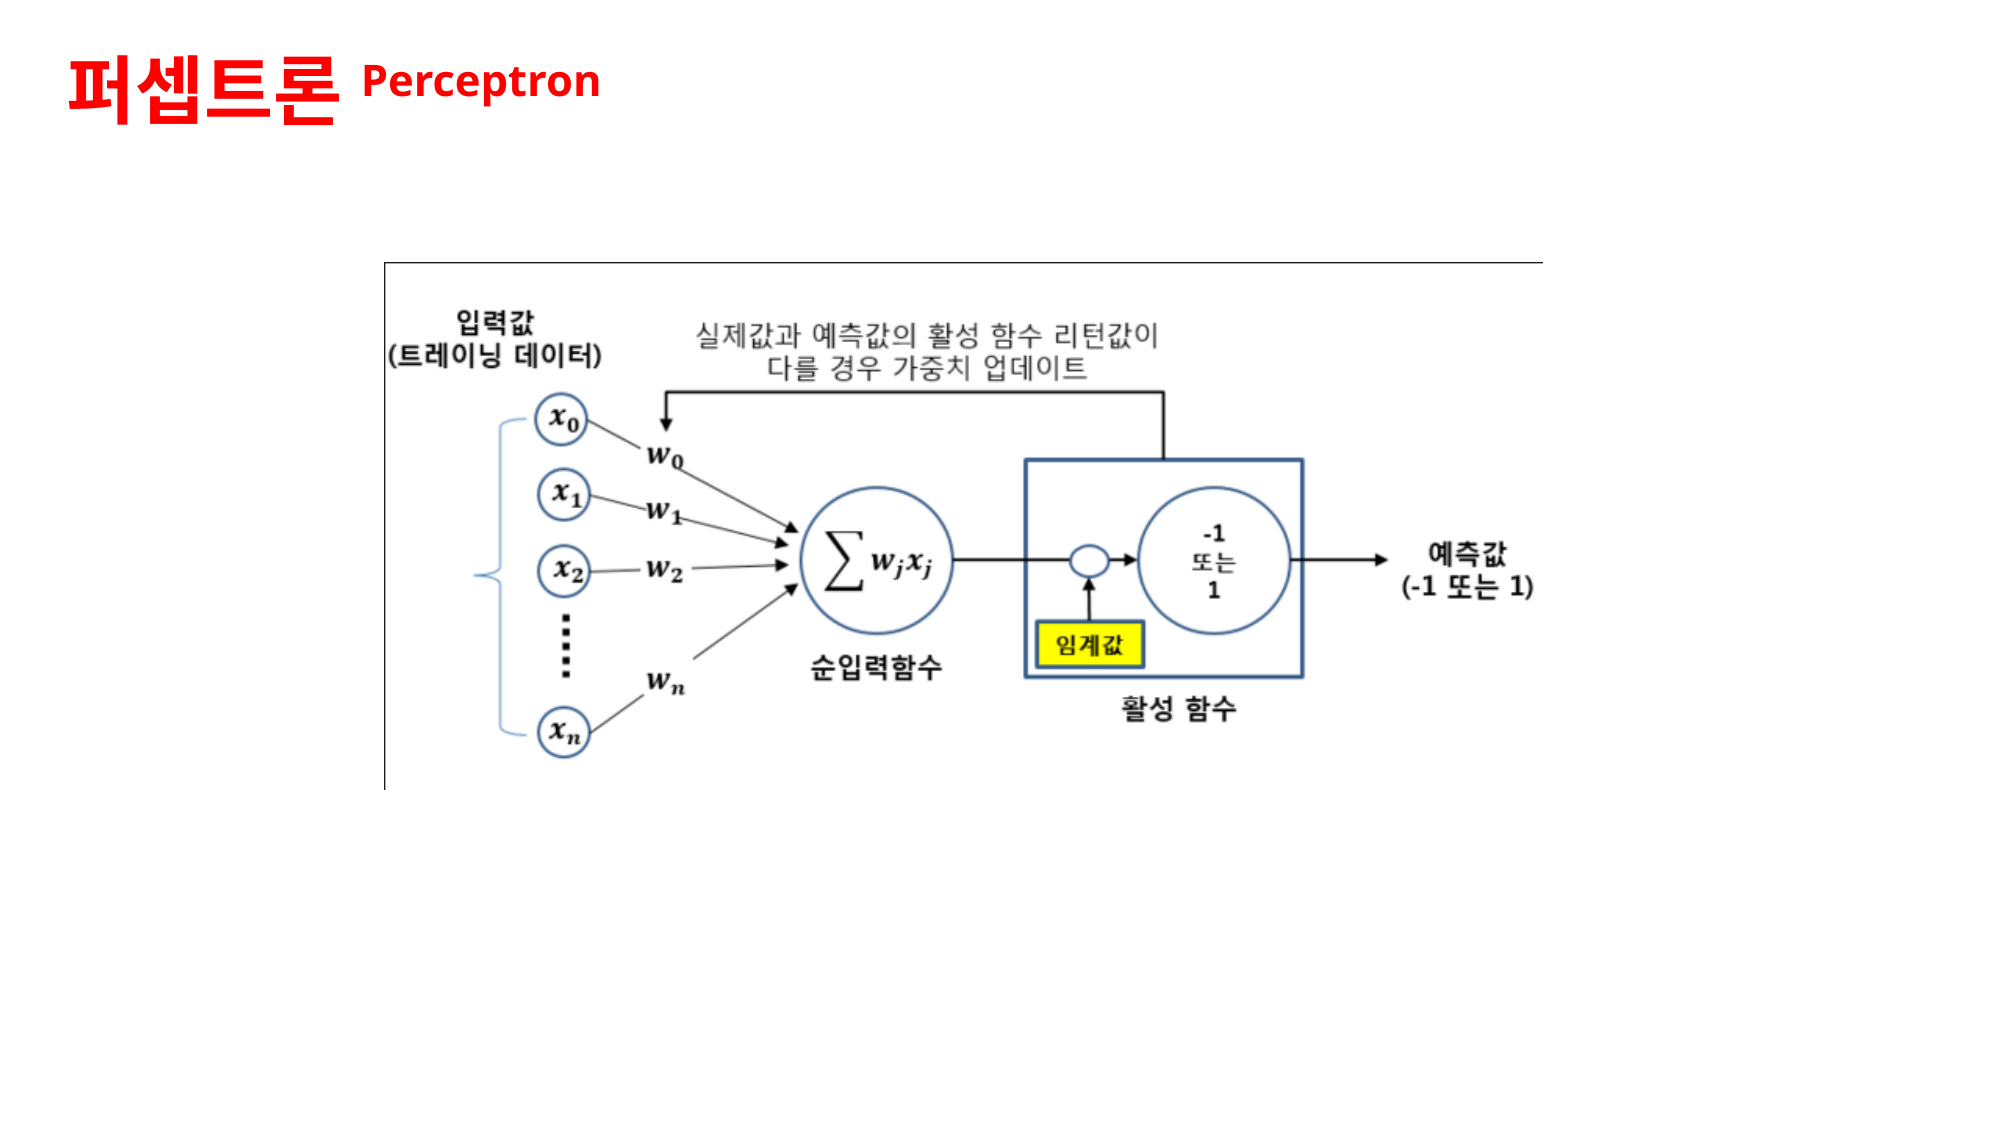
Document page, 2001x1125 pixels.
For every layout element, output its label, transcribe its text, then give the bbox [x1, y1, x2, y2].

text_box 퍼셉트론Perceptron [52, 36, 694, 142]
picture [384, 262, 1543, 790]
